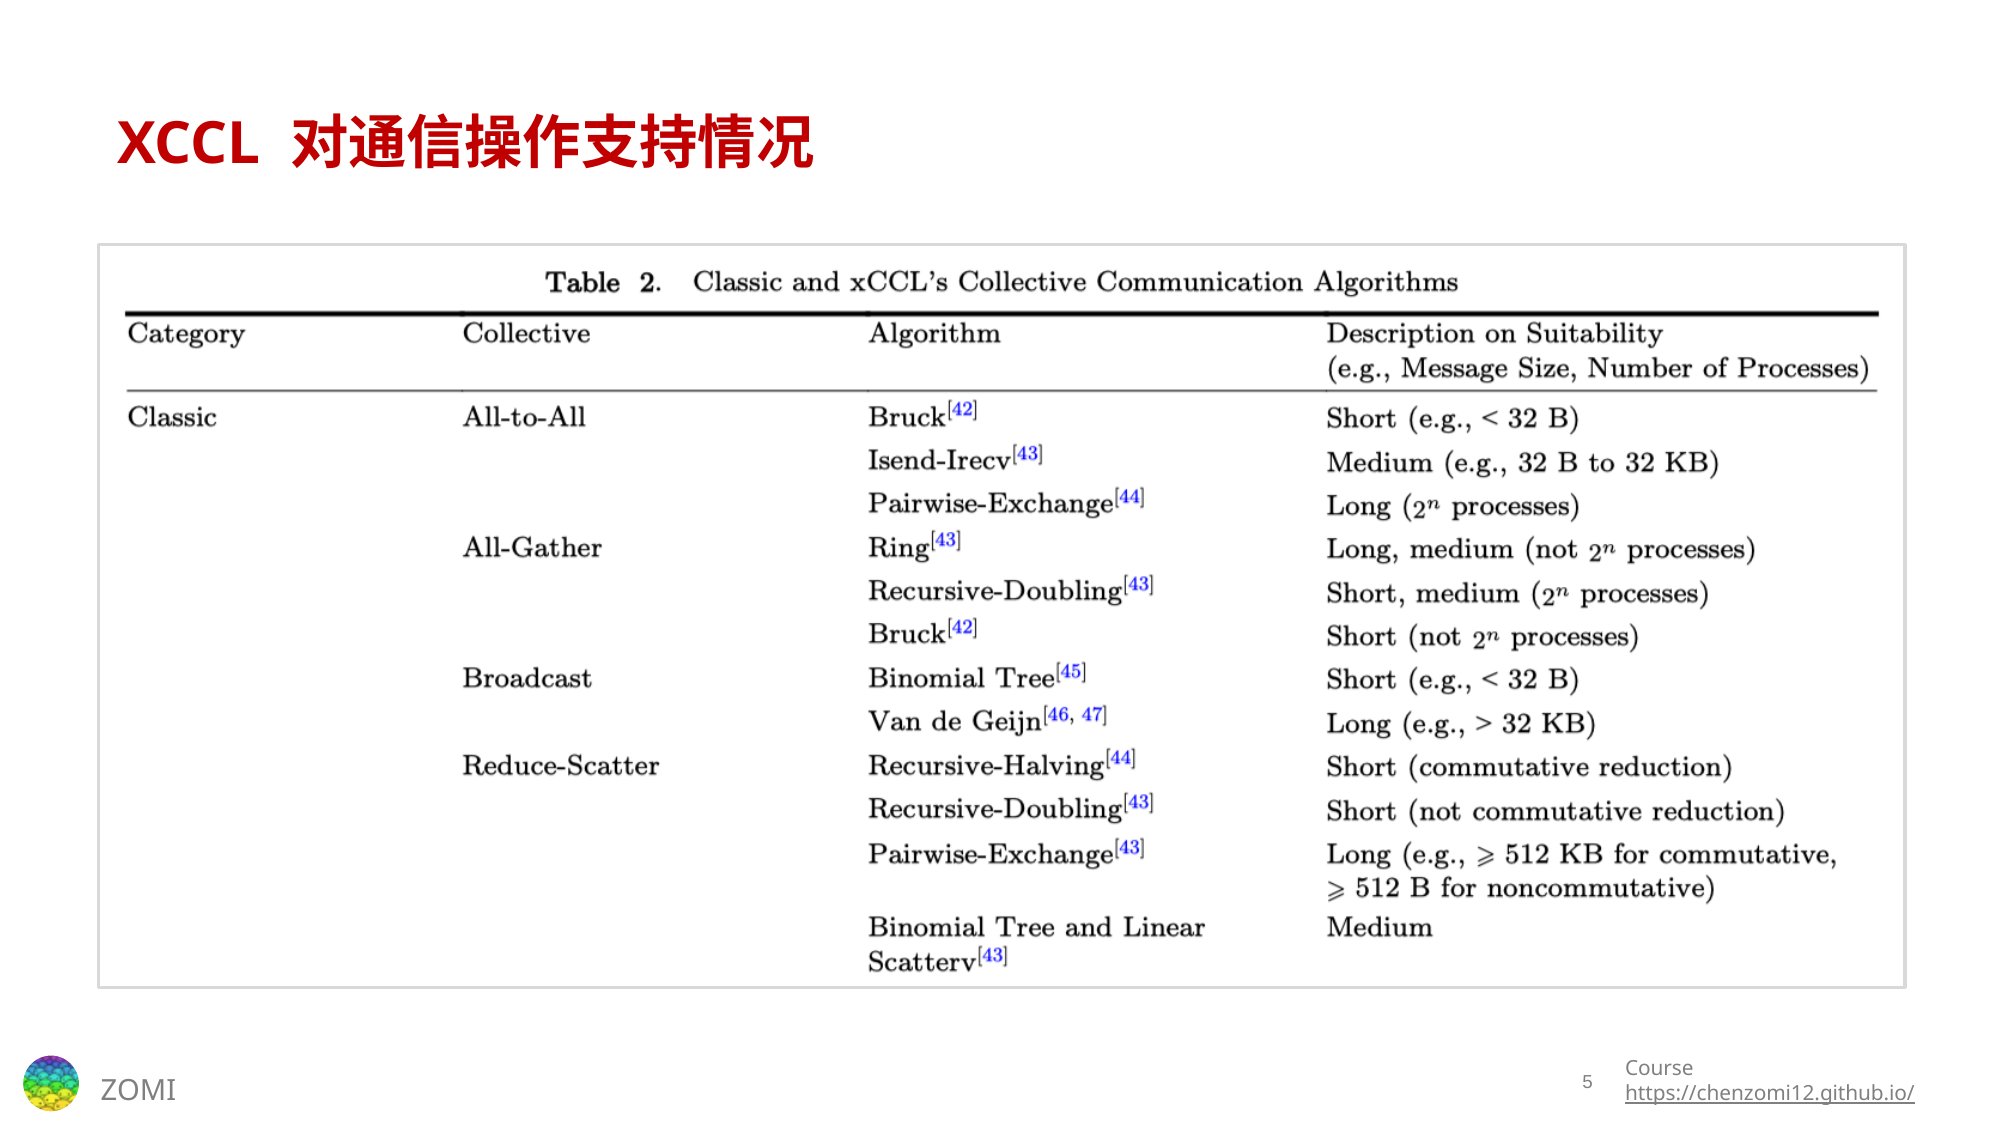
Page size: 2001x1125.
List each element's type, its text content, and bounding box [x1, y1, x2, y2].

picture [24, 1056, 78, 1111]
picture [99, 245, 1904, 986]
title XCCL 对通信操作支持情况 [102, 91, 1901, 189]
